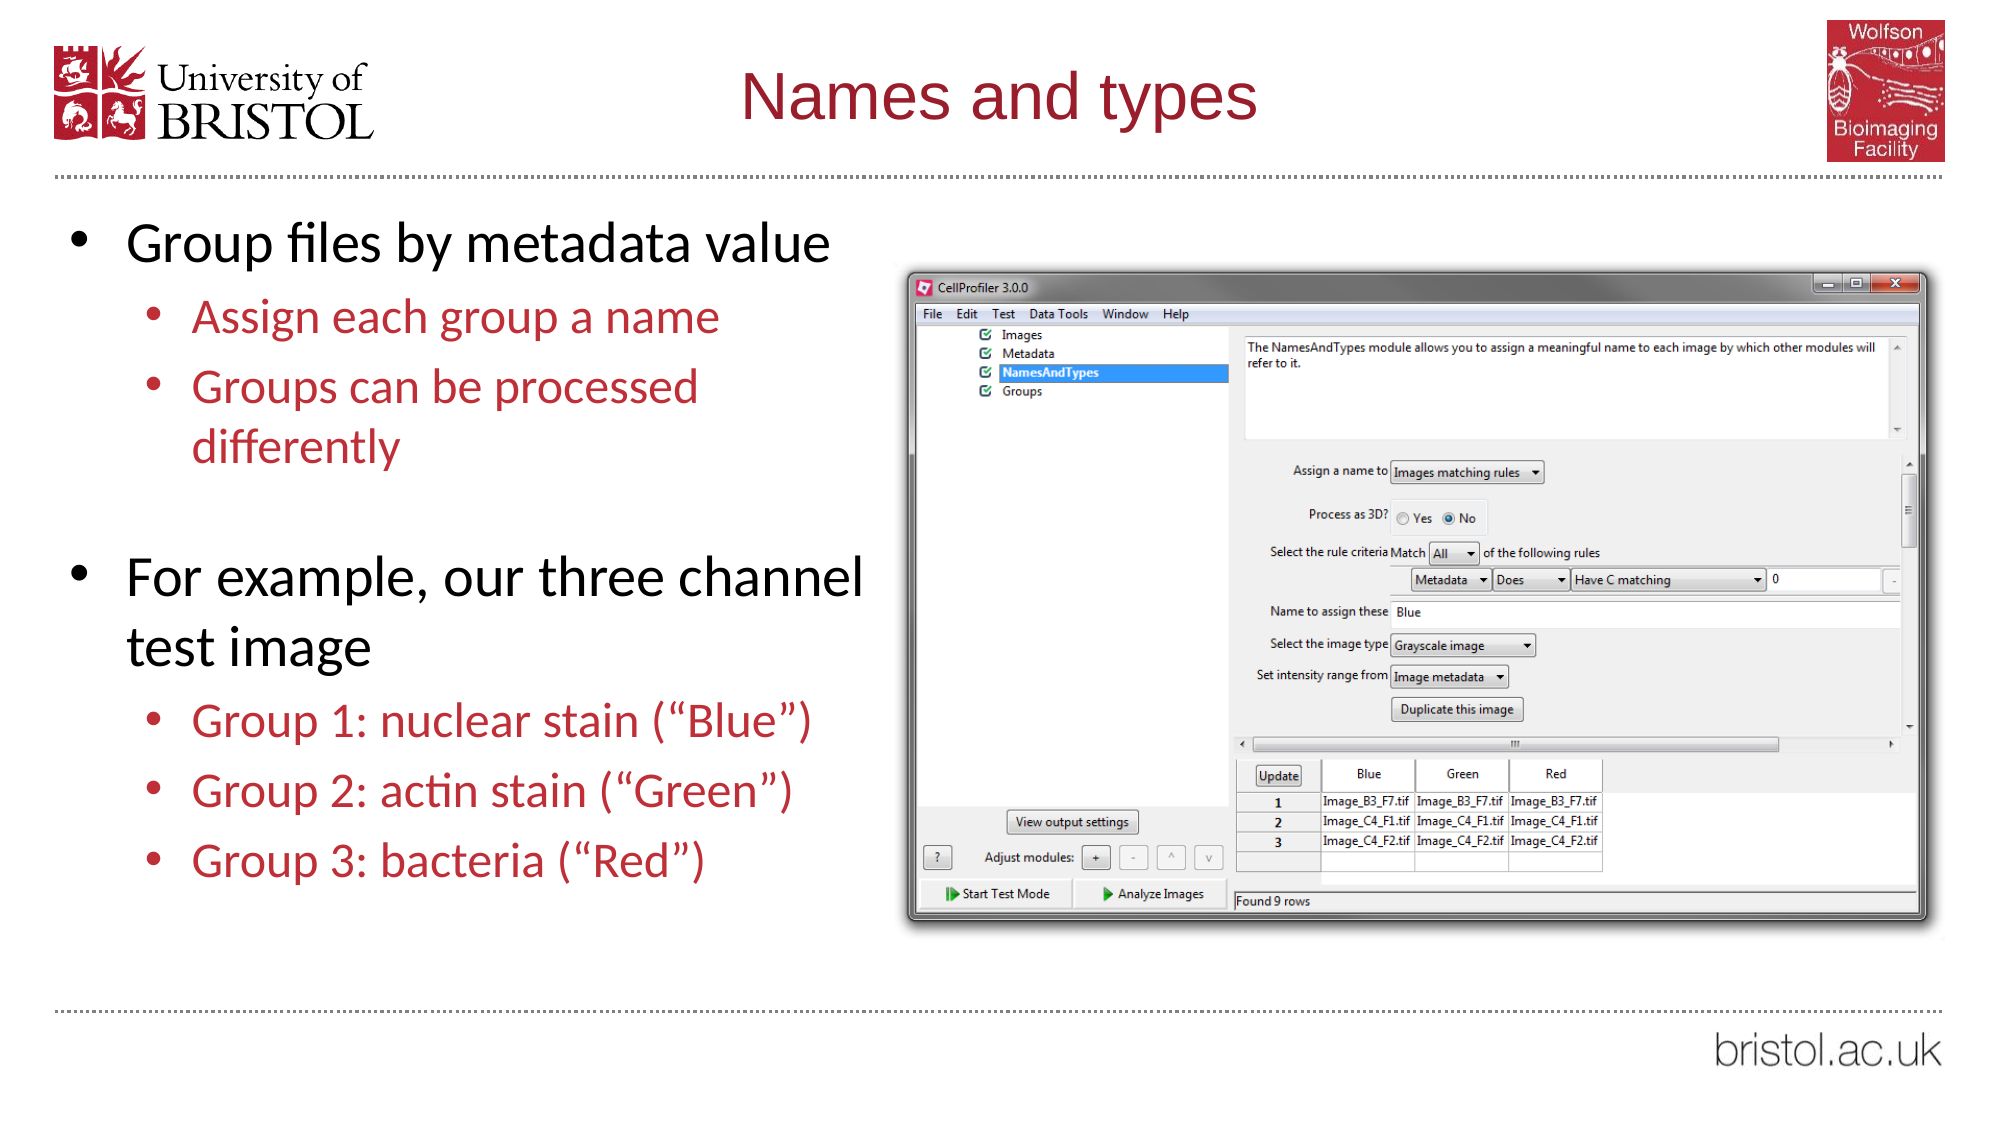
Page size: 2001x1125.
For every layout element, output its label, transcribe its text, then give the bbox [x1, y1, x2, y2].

picture [893, 260, 1946, 941]
picture [54, 46, 374, 140]
picture [1827, 20, 1945, 162]
list Group files by metadata value Assign each group a name Groups can be processed differently For example, our three channel test image Group 1: nuclear stain (“Blue”) Group 2: actin stain (“Green”) Group 3: bacteria (“Red”) [55, 196, 894, 1005]
picture [1700, 1023, 1945, 1080]
title Names and types [396, 41, 1604, 140]
